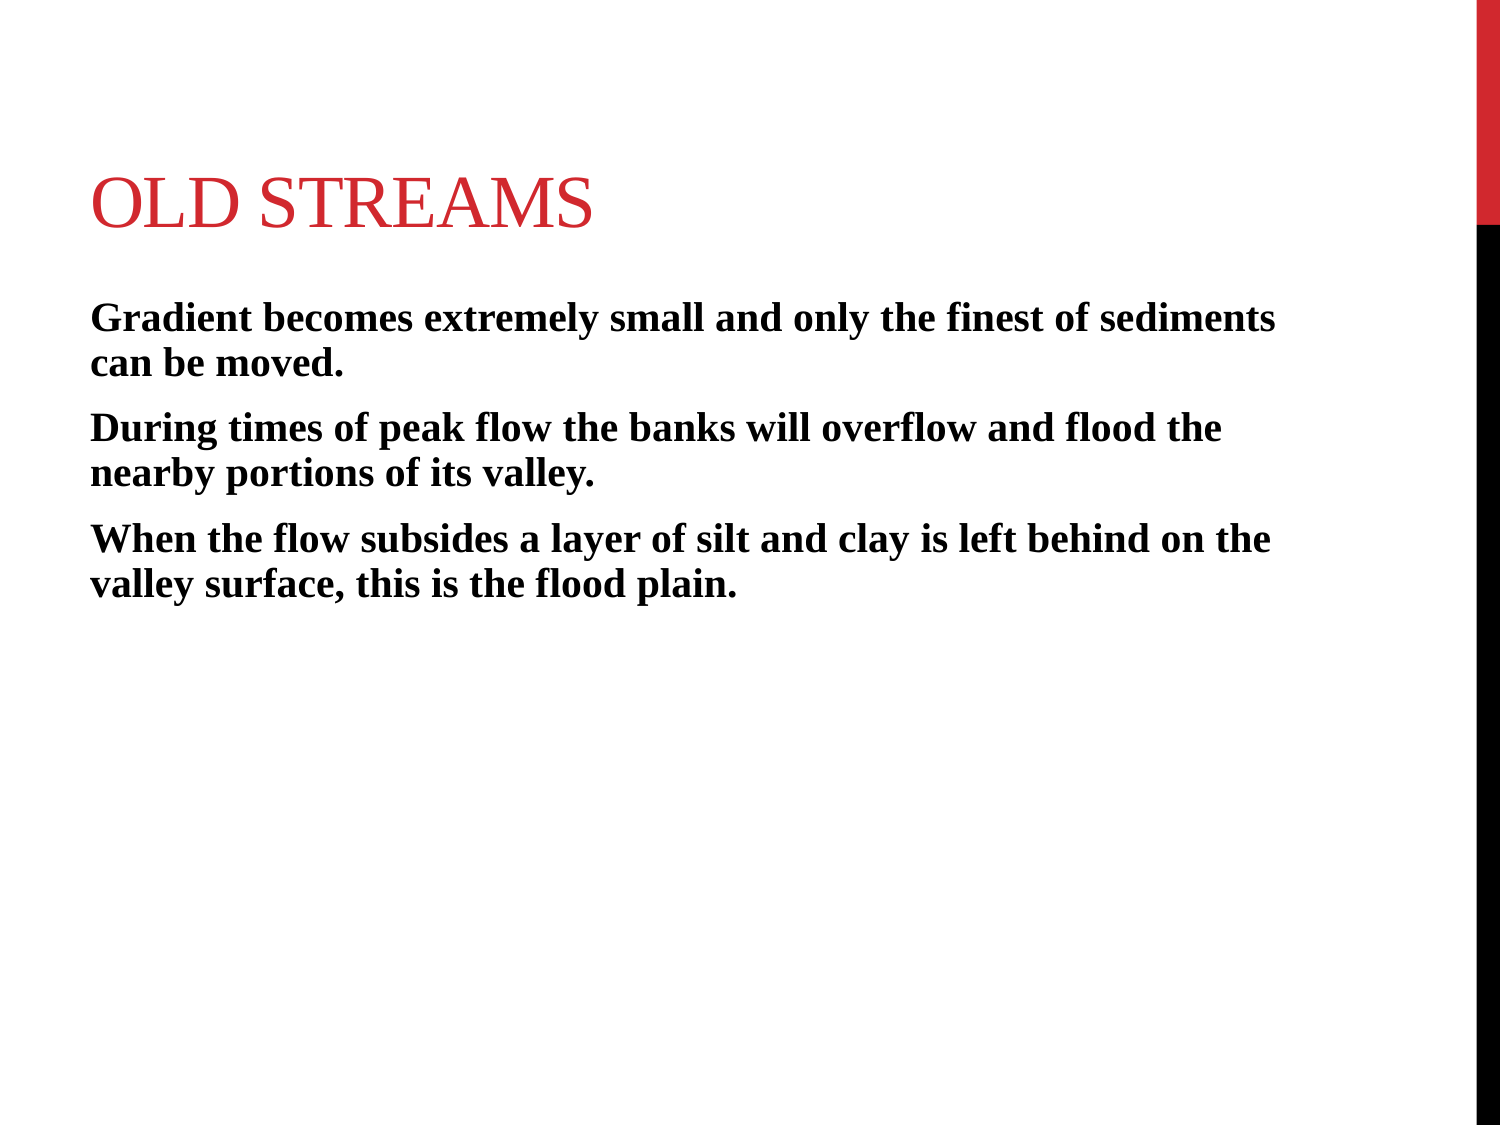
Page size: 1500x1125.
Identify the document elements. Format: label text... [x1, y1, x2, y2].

title Old Streams [75, 25, 1025, 250]
list Gradient becomes extremely small and only the finest of sediments can be moved. During times of peak flow the banks will overflow and flood the nearby portions of its valley. When the flow subsides a layer of silt and clay is left behind on the valley surface, this is the flood plain. [75, 287, 1325, 1005]
